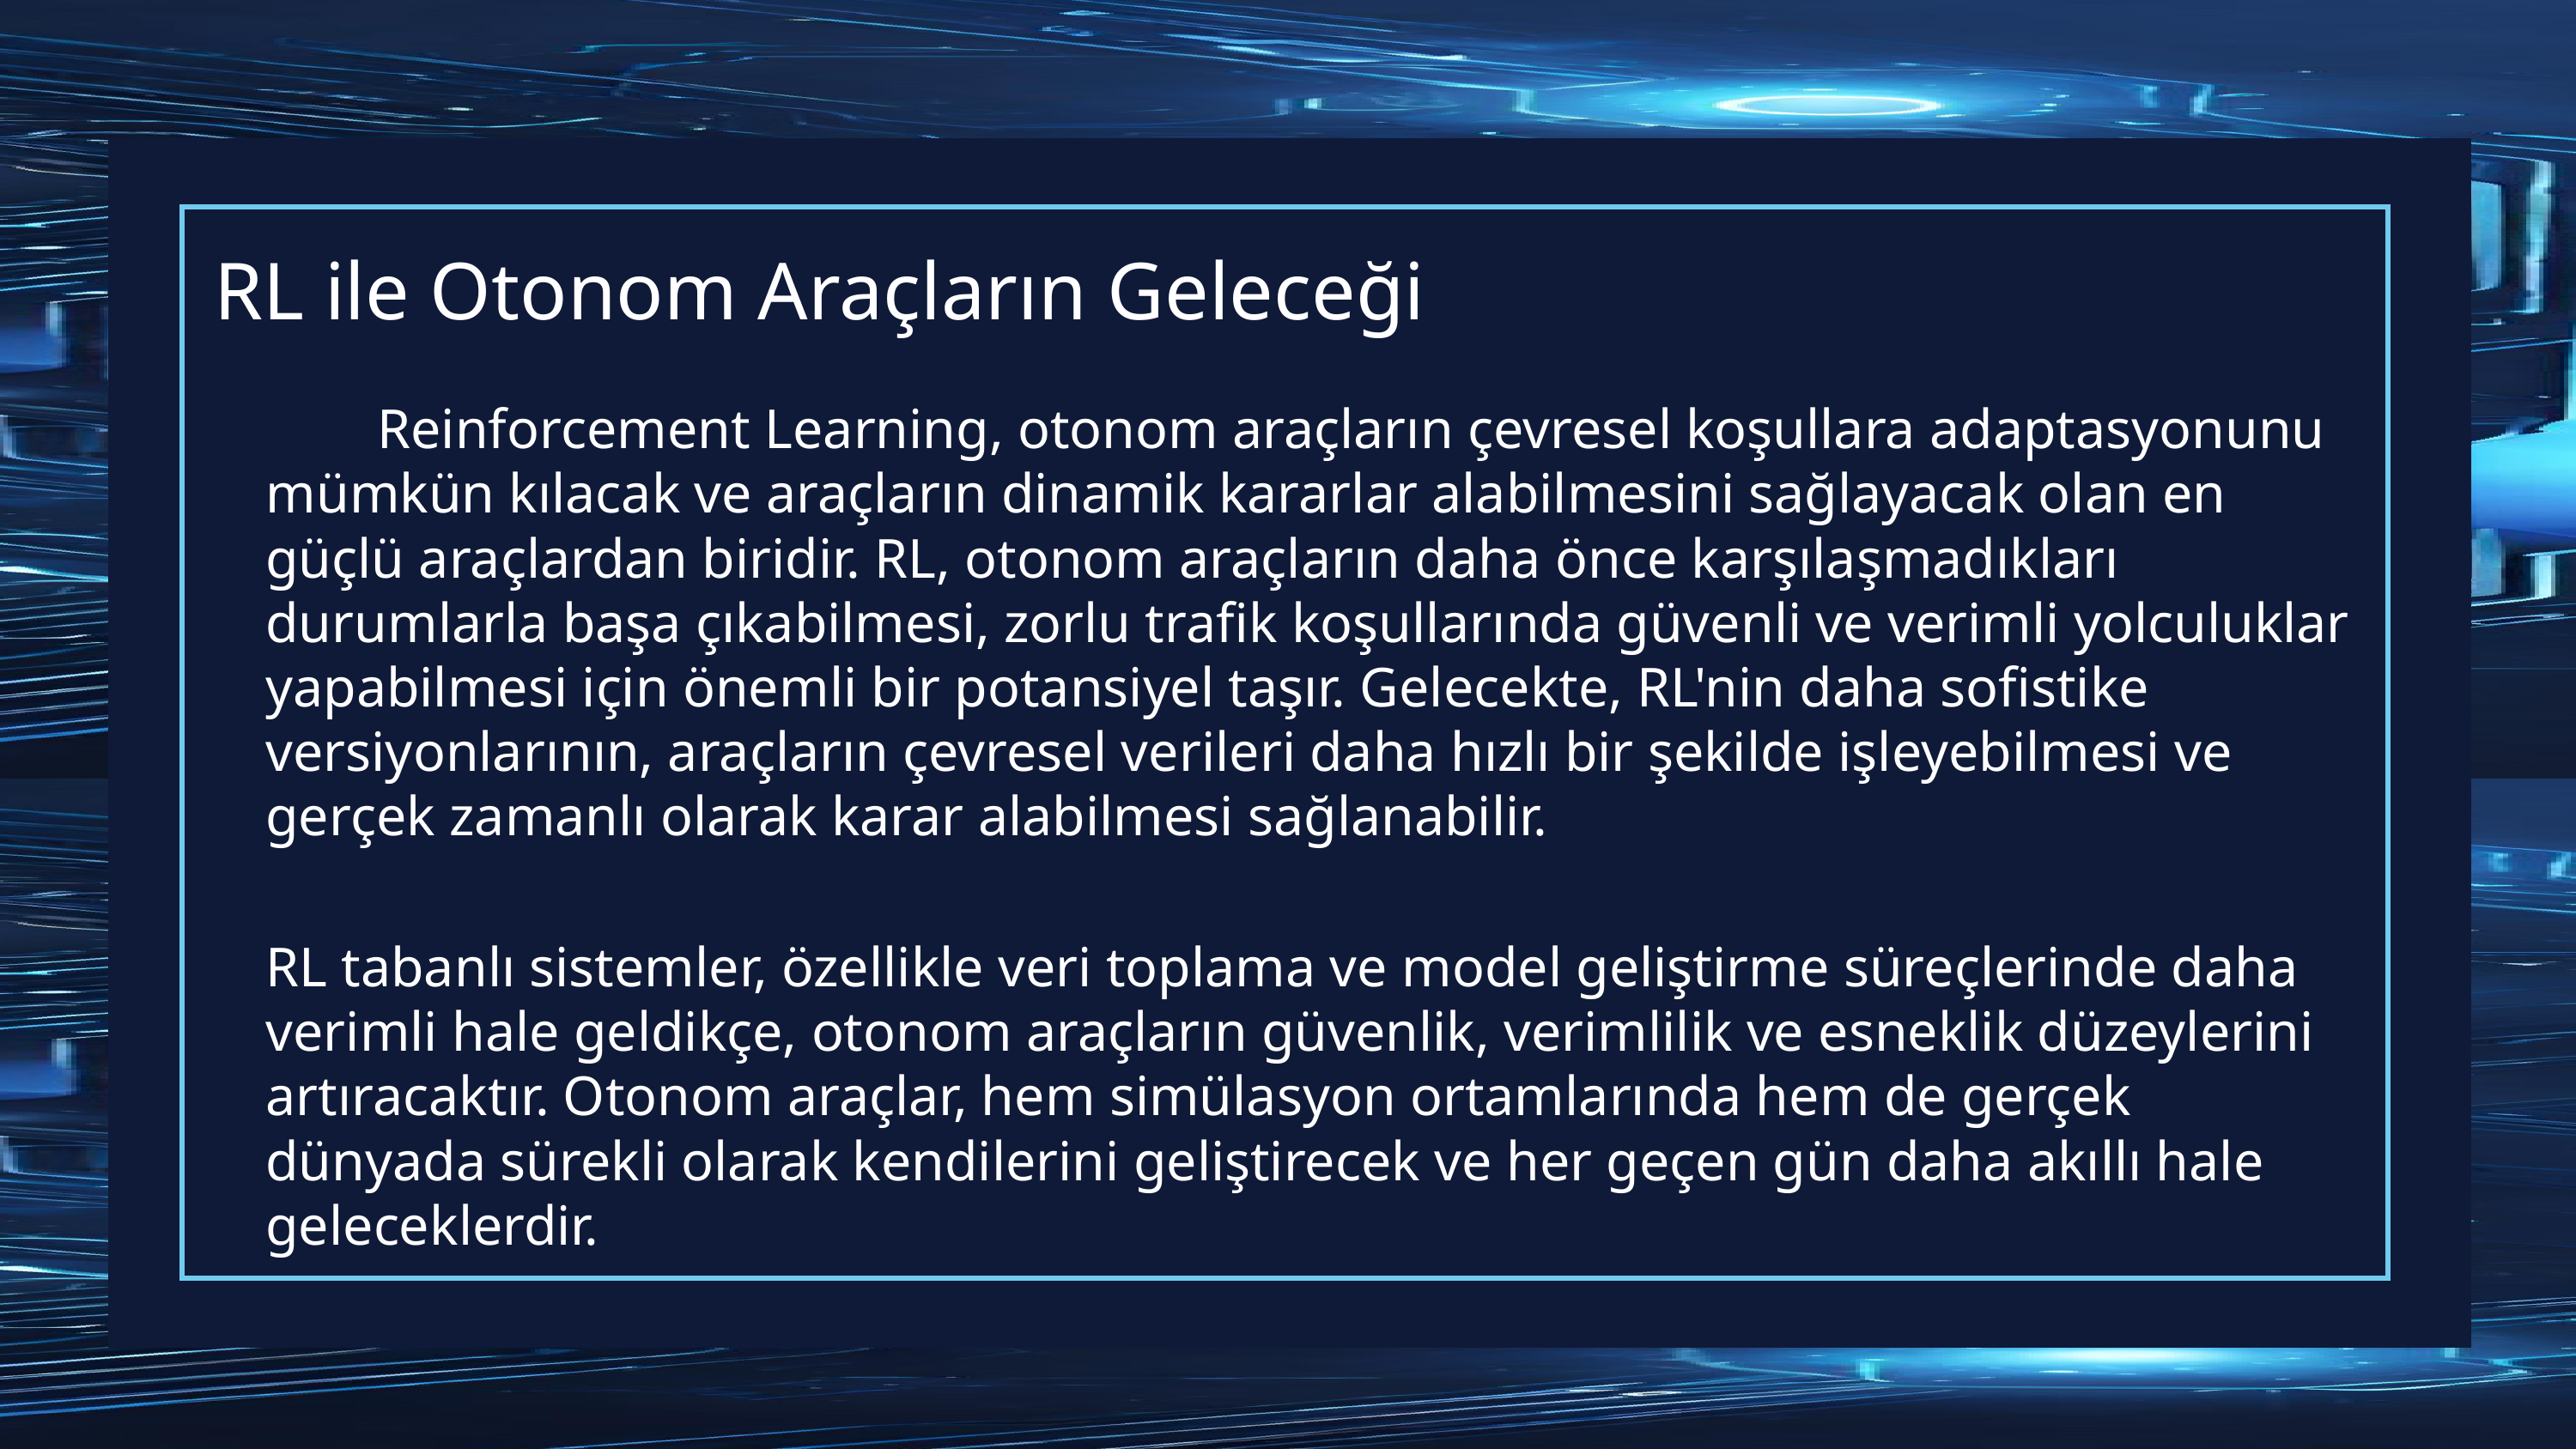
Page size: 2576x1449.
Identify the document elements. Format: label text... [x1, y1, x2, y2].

picture [0, 0, 2576, 1449]
title RL ile Otonom Araçların Geleceği [201, 218, 2419, 359]
list Reinforcement Learning, otonom araçların çevresel koşullara adaptasyonunu mümkün kılacak ve araçların dinamik kararlar alabilmesini sağlayacak olan en güçlü araçlardan biridir. RL, otonom araçların daha önce karşılaşmadıkları durumlarla başa çıkabilmesi, zorlu trafik koşullarında güvenli ve verimli yolculuklar yapabilmesi için önemli bir potansiyel taşır. Gelecekte, RL'nin daha sofistike versiyonlarının, araçların çevresel verileri daha hızlı bir şekilde işleyebilmesi ve gerçek zamanlı olarak karar alabilmesi sağlanabilir. RL tabanlı sistemler, özellikle veri toplama ve model geliştirme süreçlerinde daha verimli hale geldikçe, otonom araçların güvenlik, verimlilik ve esneklik düzeylerini artıracaktır. Otonom araçlar, hem simülasyon ortamlarında hem de gerçek dünyada sürekli olarak kendilerini geliştirecek ve her geçen gün daha akıllı hale geleceklerdir. [249, 388, 2371, 1274]
